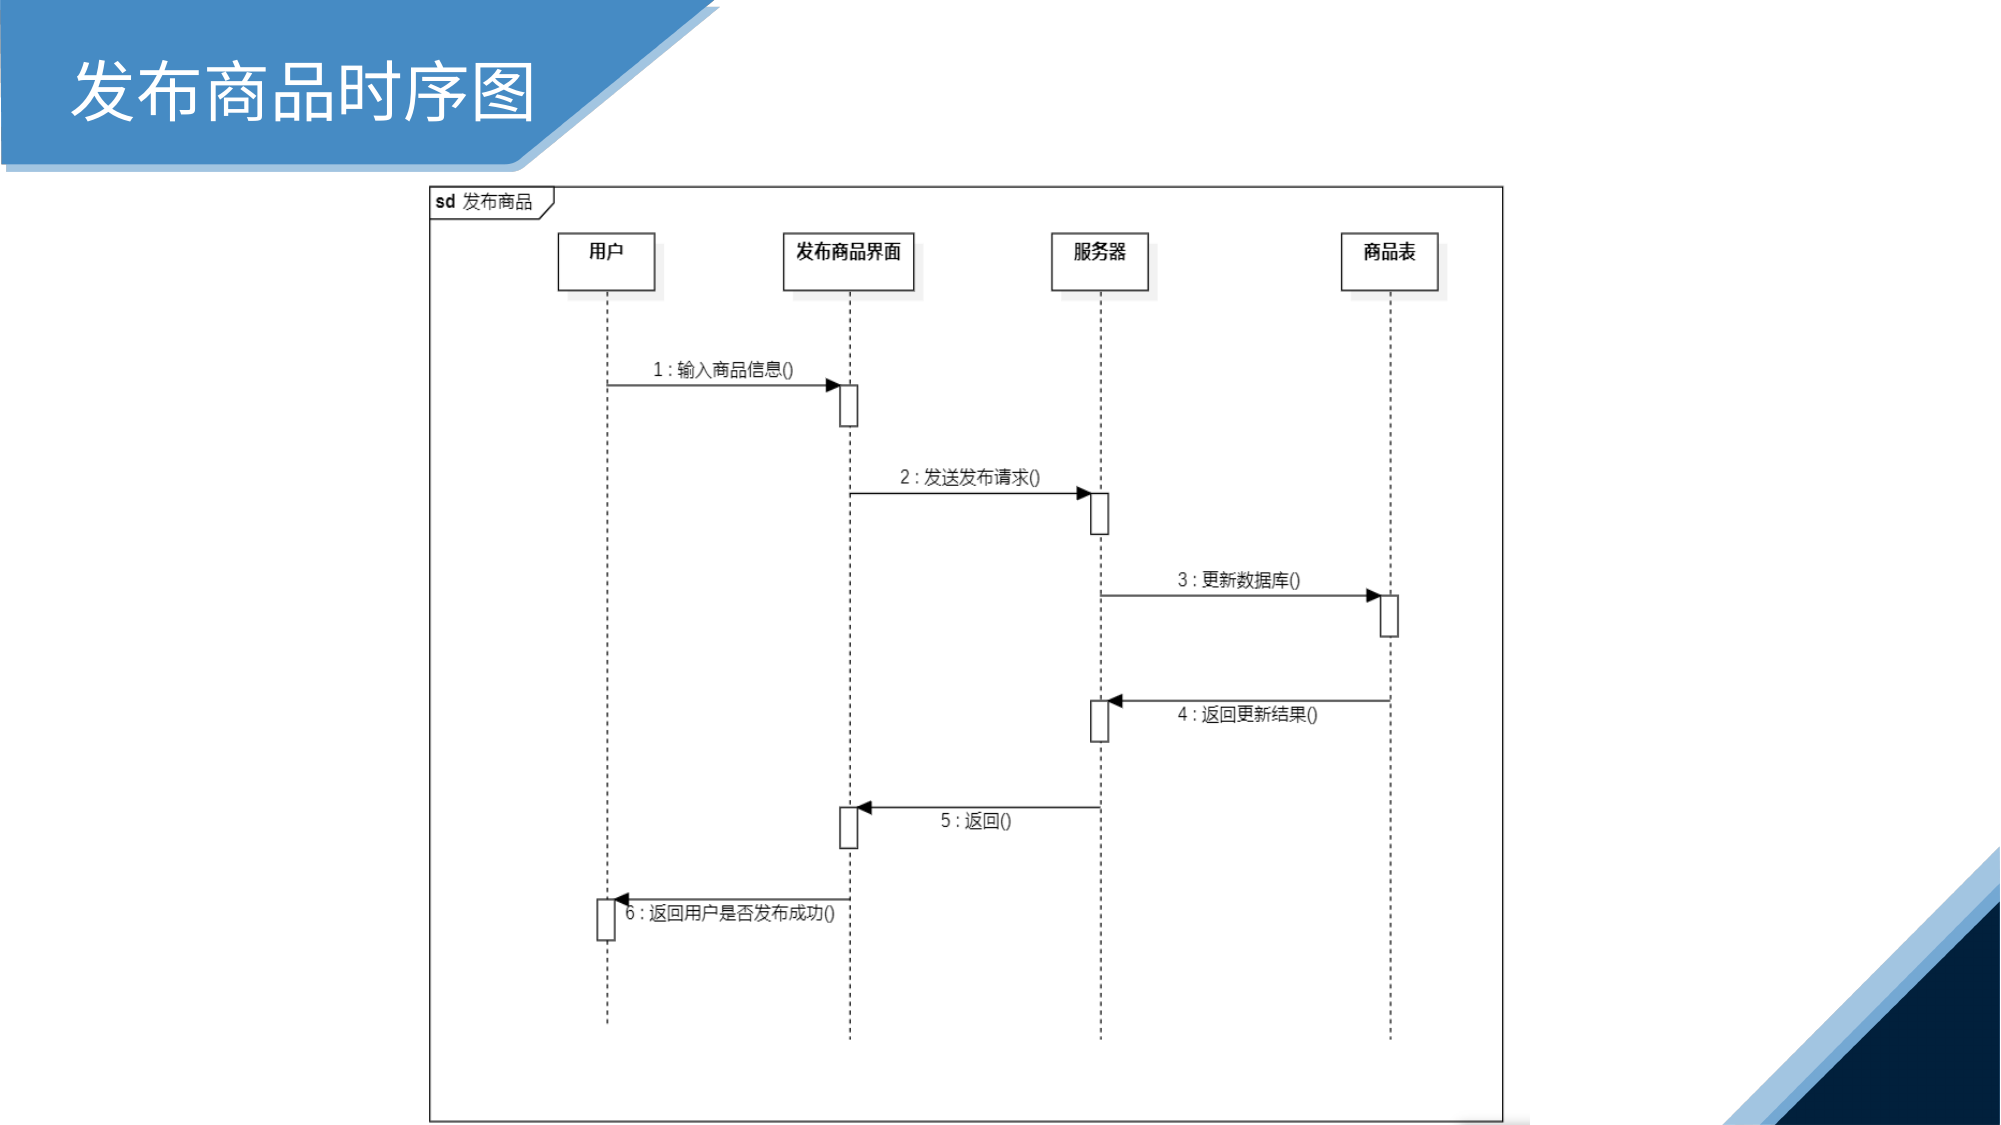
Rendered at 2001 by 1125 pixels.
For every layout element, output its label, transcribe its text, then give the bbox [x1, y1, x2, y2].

picture [0, 0, 720, 172]
picture [1723, 847, 2000, 1125]
picture [412, 181, 1530, 1125]
text_box 发布商品时序图 [55, 42, 601, 137]
